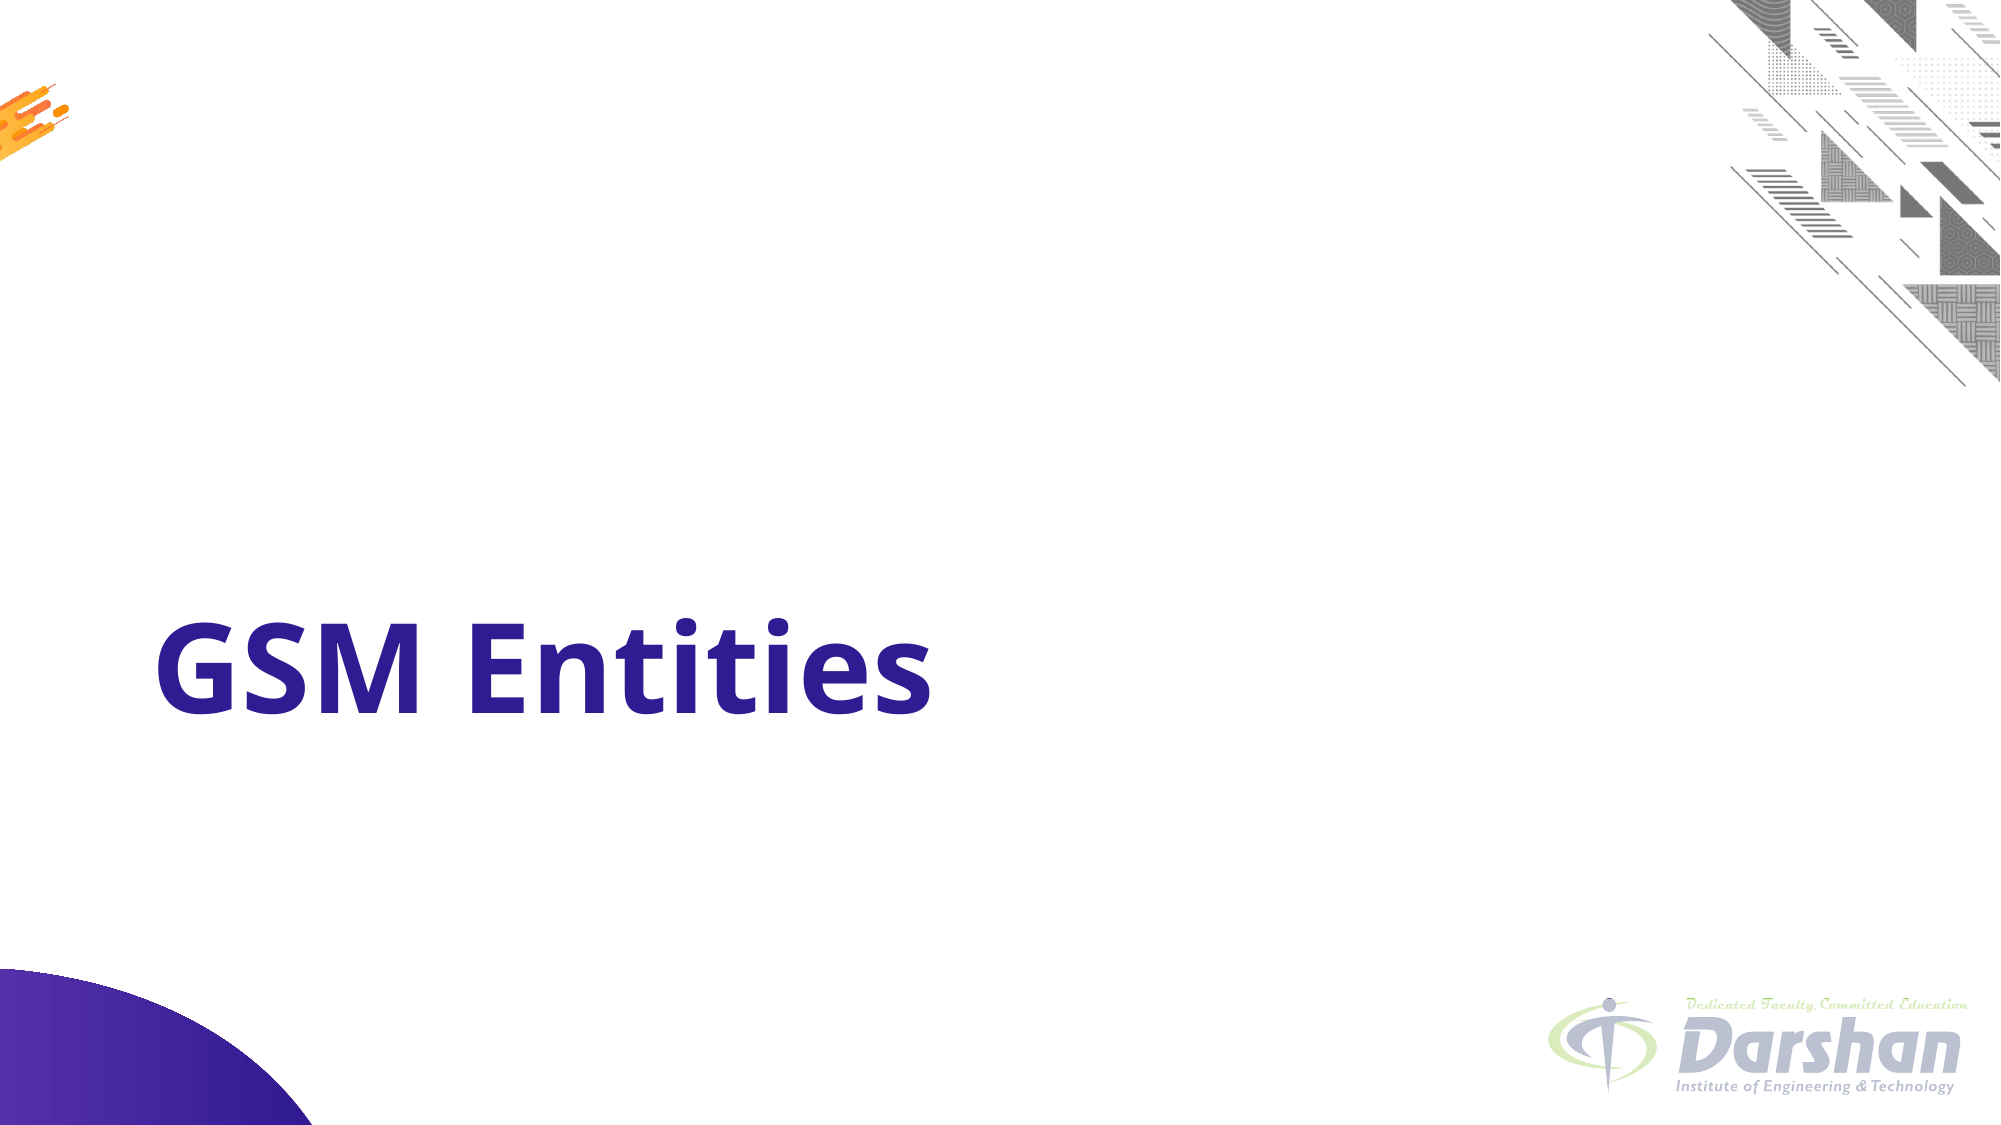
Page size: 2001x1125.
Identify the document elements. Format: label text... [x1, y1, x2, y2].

title GSM Entities [136, 280, 1862, 749]
table_header In soft handoff, at least one of the links is kept when radio links are added and removed to the mobile station. [1548, 998, 1968, 1095]
picture [0, 65, 90, 193]
